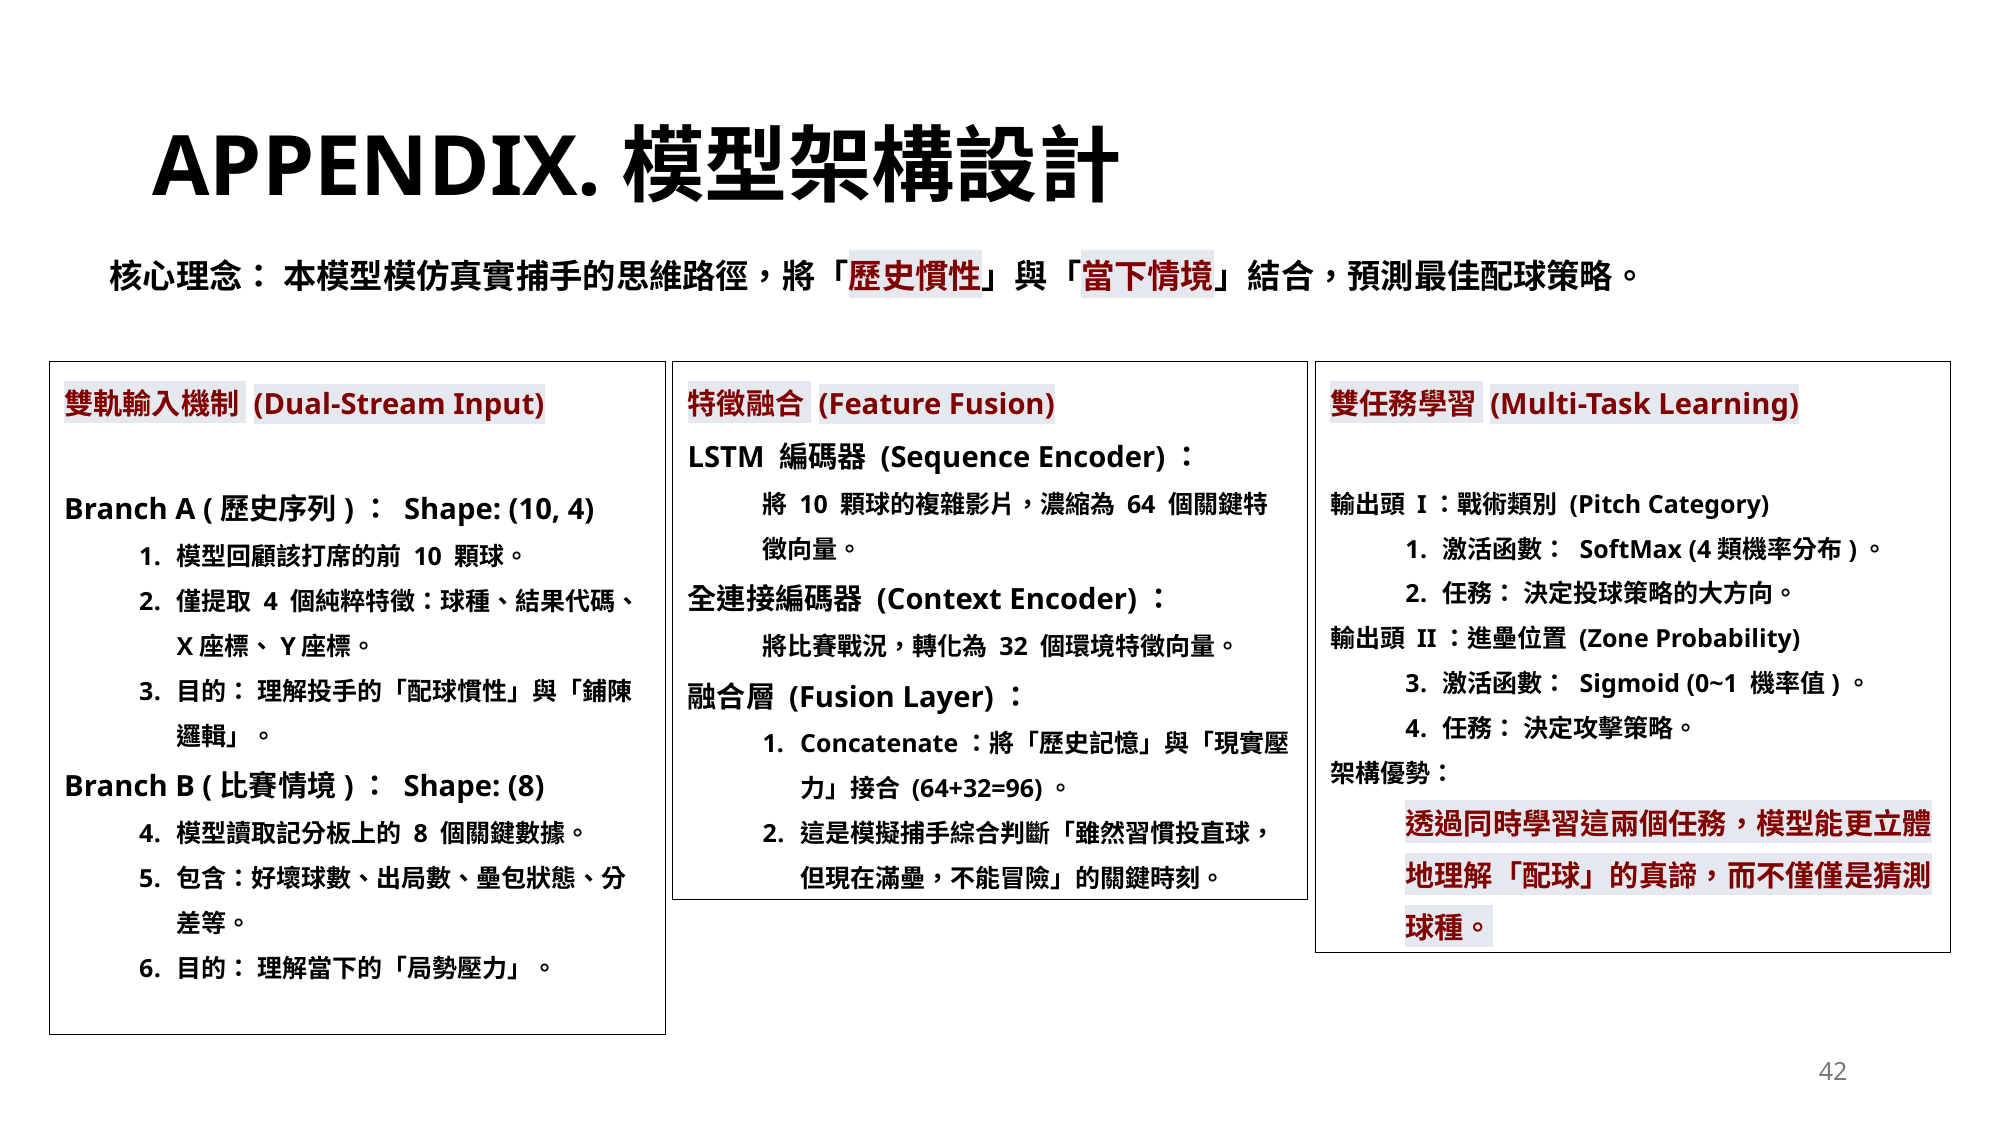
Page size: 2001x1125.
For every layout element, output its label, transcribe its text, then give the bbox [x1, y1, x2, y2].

list 核心理念： 本模型模仿真實捕手的思維路徑，將「歷史慣性」與「當下情境」結合，預測最佳配球策略。 [94, 227, 1958, 942]
slide_number 42 [1412, 1044, 1863, 1103]
title APPENDIX.模型架構設計 [137, 59, 1863, 227]
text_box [48, 360, 1952, 1044]
